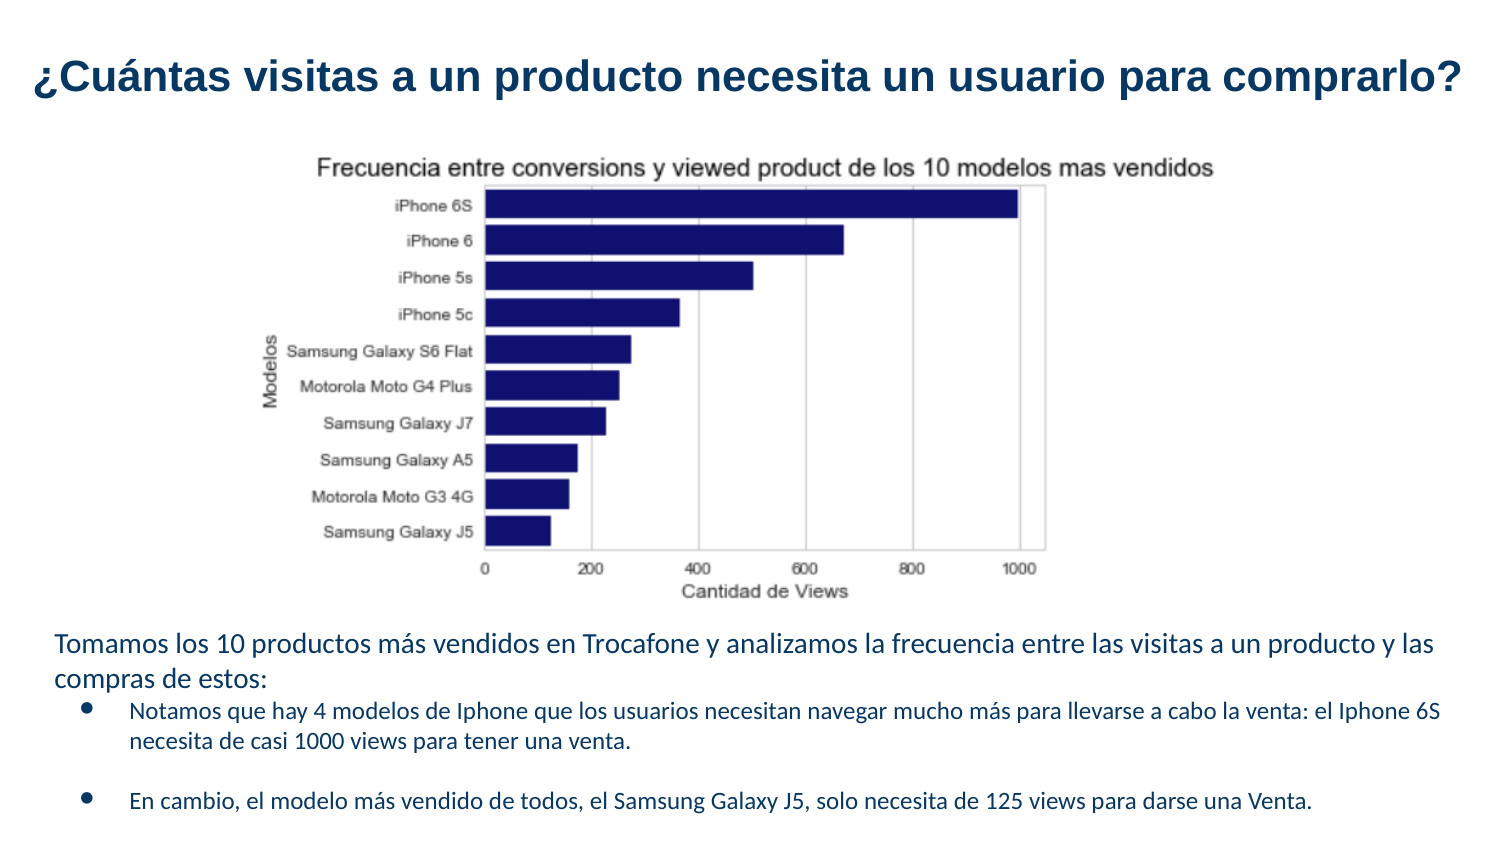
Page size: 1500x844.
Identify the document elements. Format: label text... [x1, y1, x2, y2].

picture [249, 139, 1251, 610]
text_box Tomamos los 10 productos más vendidos en Trocafone y analizamos la frecuencia entre las visitas a un producto y las compras de estos: Notamos que hay 4 modelos de Iphone que los usuarios necesitan navegar mucho más para llevarse a cabo la venta: el Iphone 6S necesita de casi 1000 views para tener una venta. En cambio, el modelo más vendido de todos, el Samsung Galaxy J5, solo necesita de 125 views para darse una Venta. [39, 609, 1466, 816]
text_box ¿Cuántas visitas a un producto necesita un usuario para comprarlo? [17, 32, 1493, 149]
